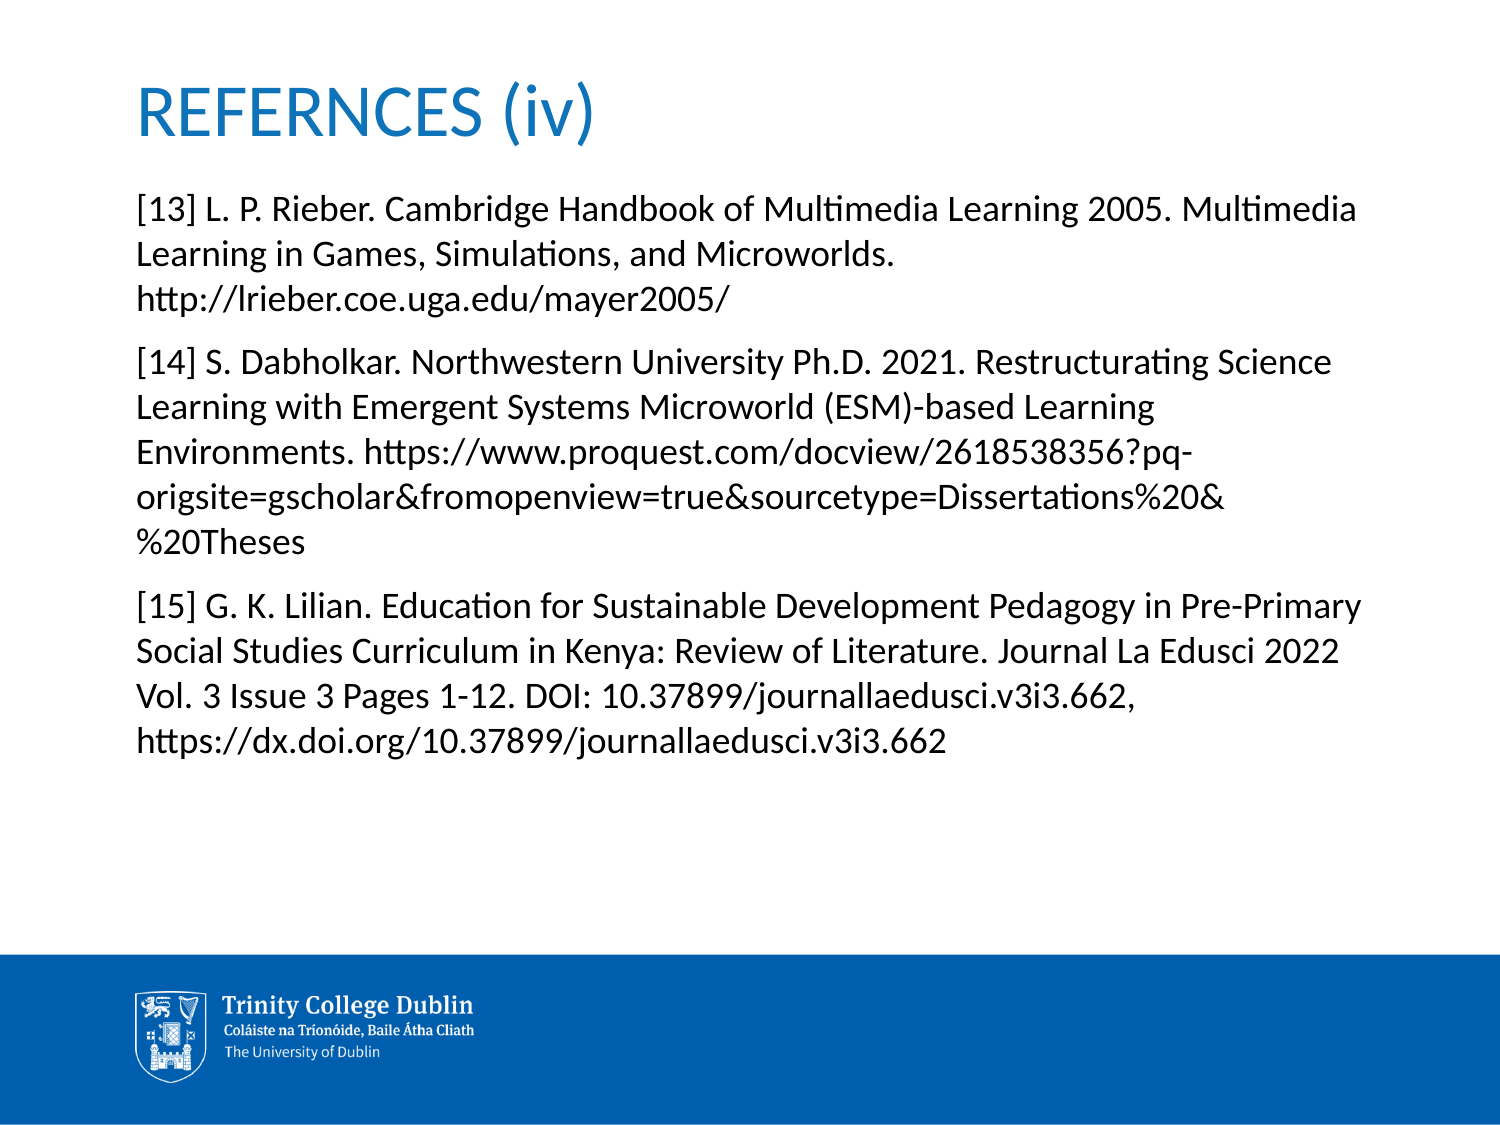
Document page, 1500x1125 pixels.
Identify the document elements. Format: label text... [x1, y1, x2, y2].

list [13] L. P. Rieber. Cambridge Handbook of Multimedia Learning 2005. Multimedia Learning in Games, Simulations, and Microworlds. http://lrieber.coe.uga.edu/mayer2005/ [14] S. Dabholkar. Northwestern University Ph.D. 2021. Restructurating Science Learning with Emergent Systems Microworld (ESM)-based Learning Environments. https://www.proquest.com/docview/2618538356?pq-origsite=gscholar&fromopenview=true&sourcetype=Dissertations%20&%20Theses [15] G. K. Lilian. Education for Sustainable Development Pedagogy in Pre-Primary Social Studies Curriculum in Kenya: Review of Literature. Journal La Edusci 2022 Vol. 3 Issue 3 Pages 1-12. DOI: 10.37899/journallaedusci.v3i3.662, https://dx.doi.org/10.37899/journallaedusci.v3i3.662 [135, 183, 1367, 918]
title REFERNCES (iv) [135, 59, 1367, 152]
picture [135, 991, 474, 1083]
